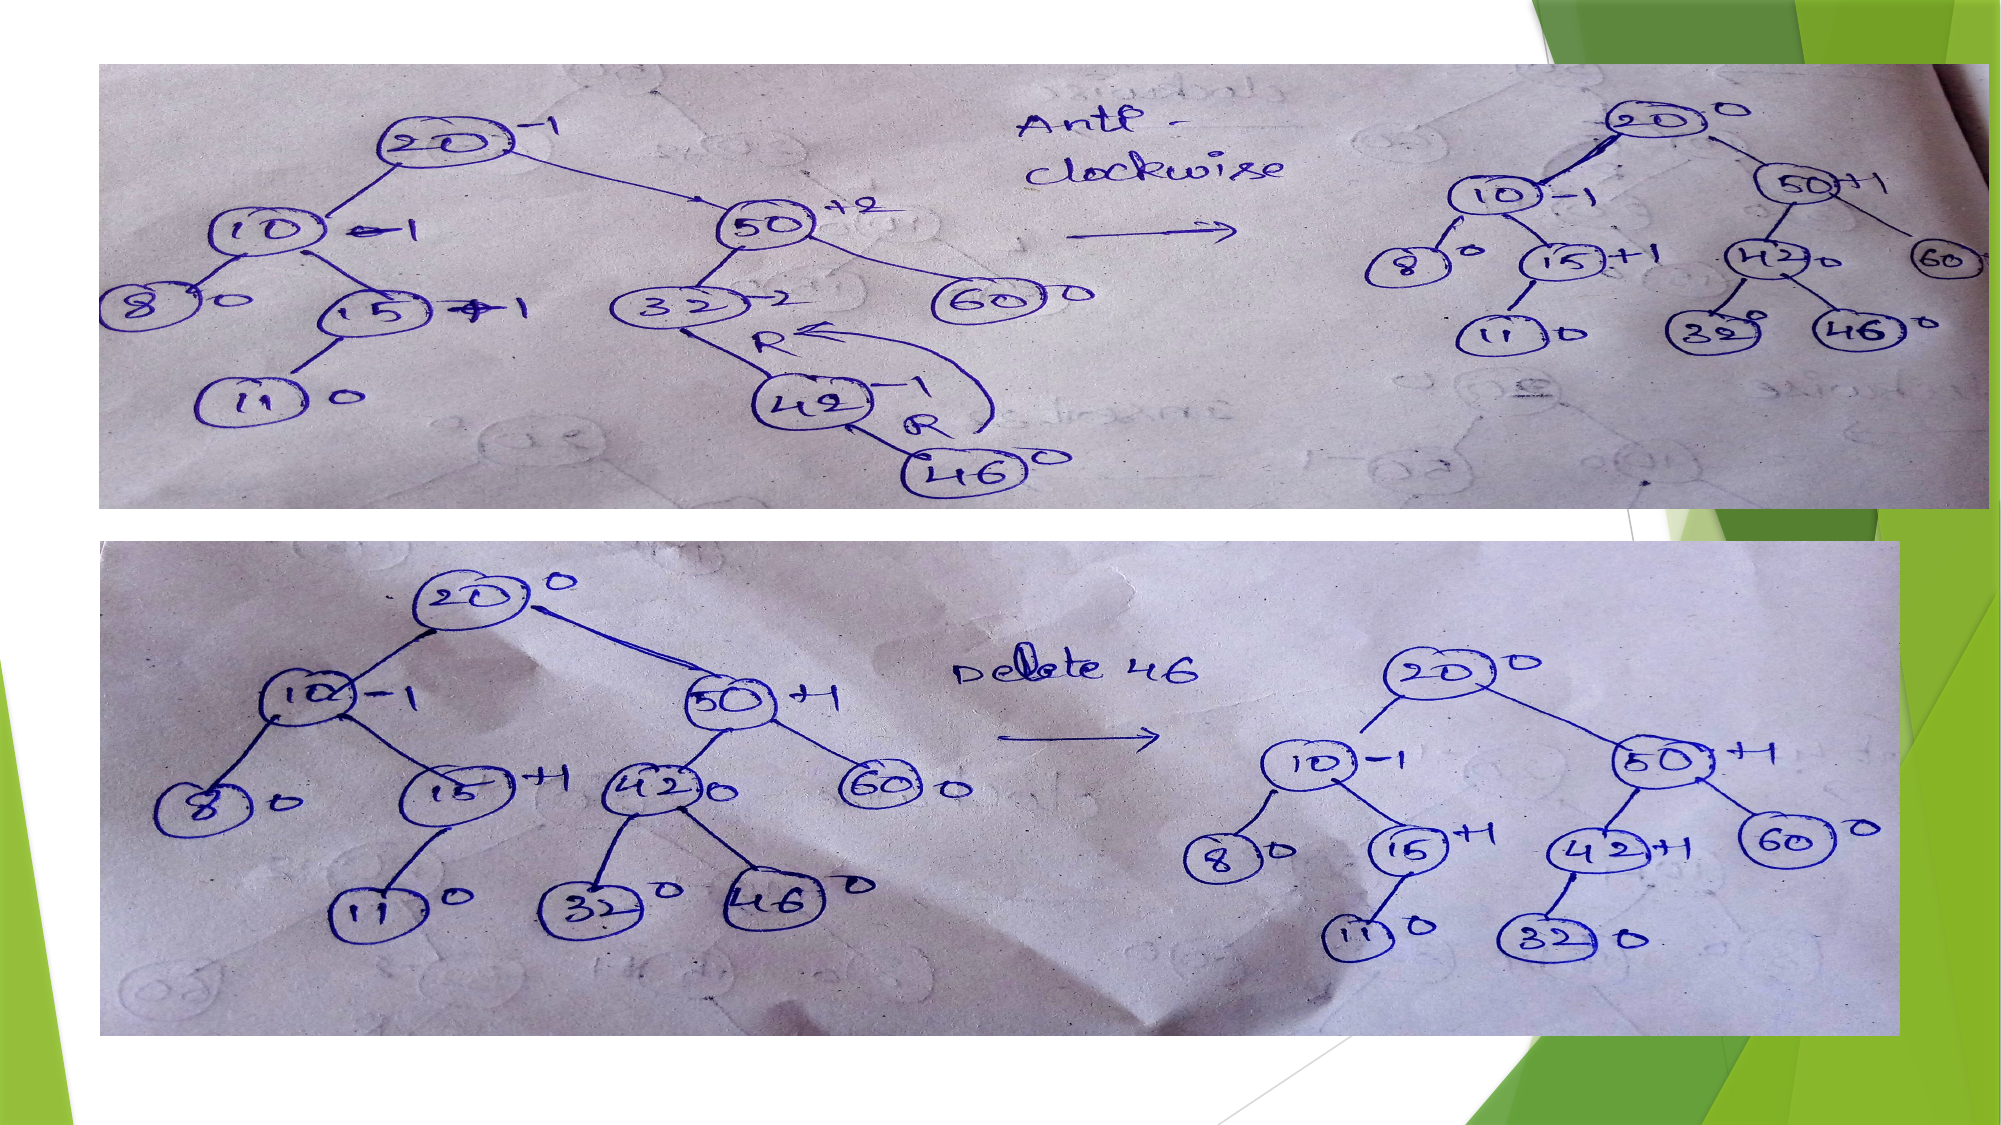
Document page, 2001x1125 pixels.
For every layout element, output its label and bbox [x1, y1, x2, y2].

list [99, 63, 1990, 509]
list [99, 541, 1901, 1037]
